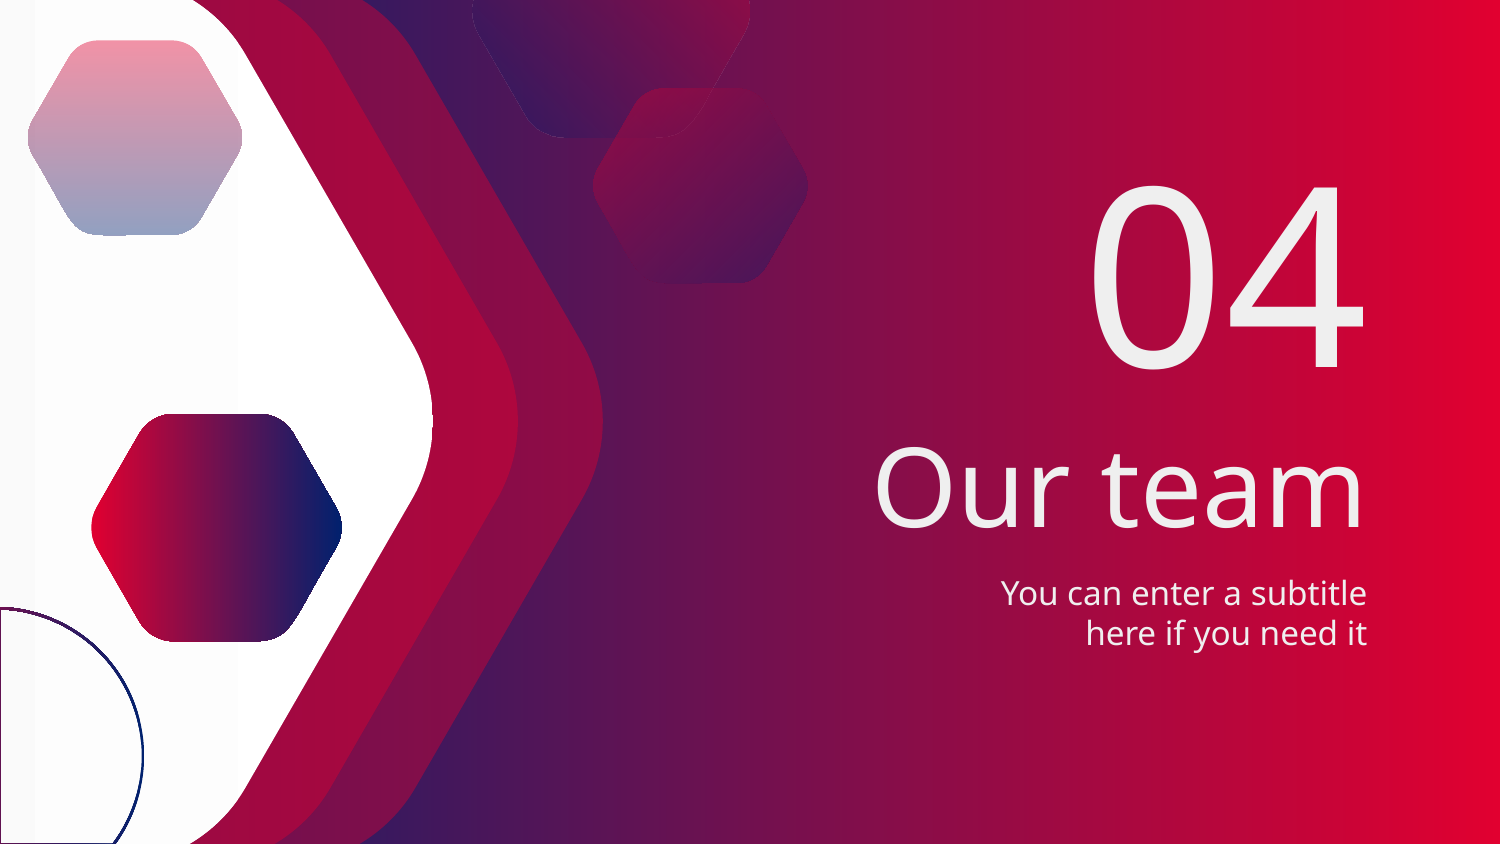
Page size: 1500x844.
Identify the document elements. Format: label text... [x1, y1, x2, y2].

title Our team [705, 401, 1383, 558]
text_box [593, 88, 808, 284]
title 04 [1034, 171, 1383, 365]
subtitle You can enter a subtitle here if you need it [930, 557, 1383, 672]
